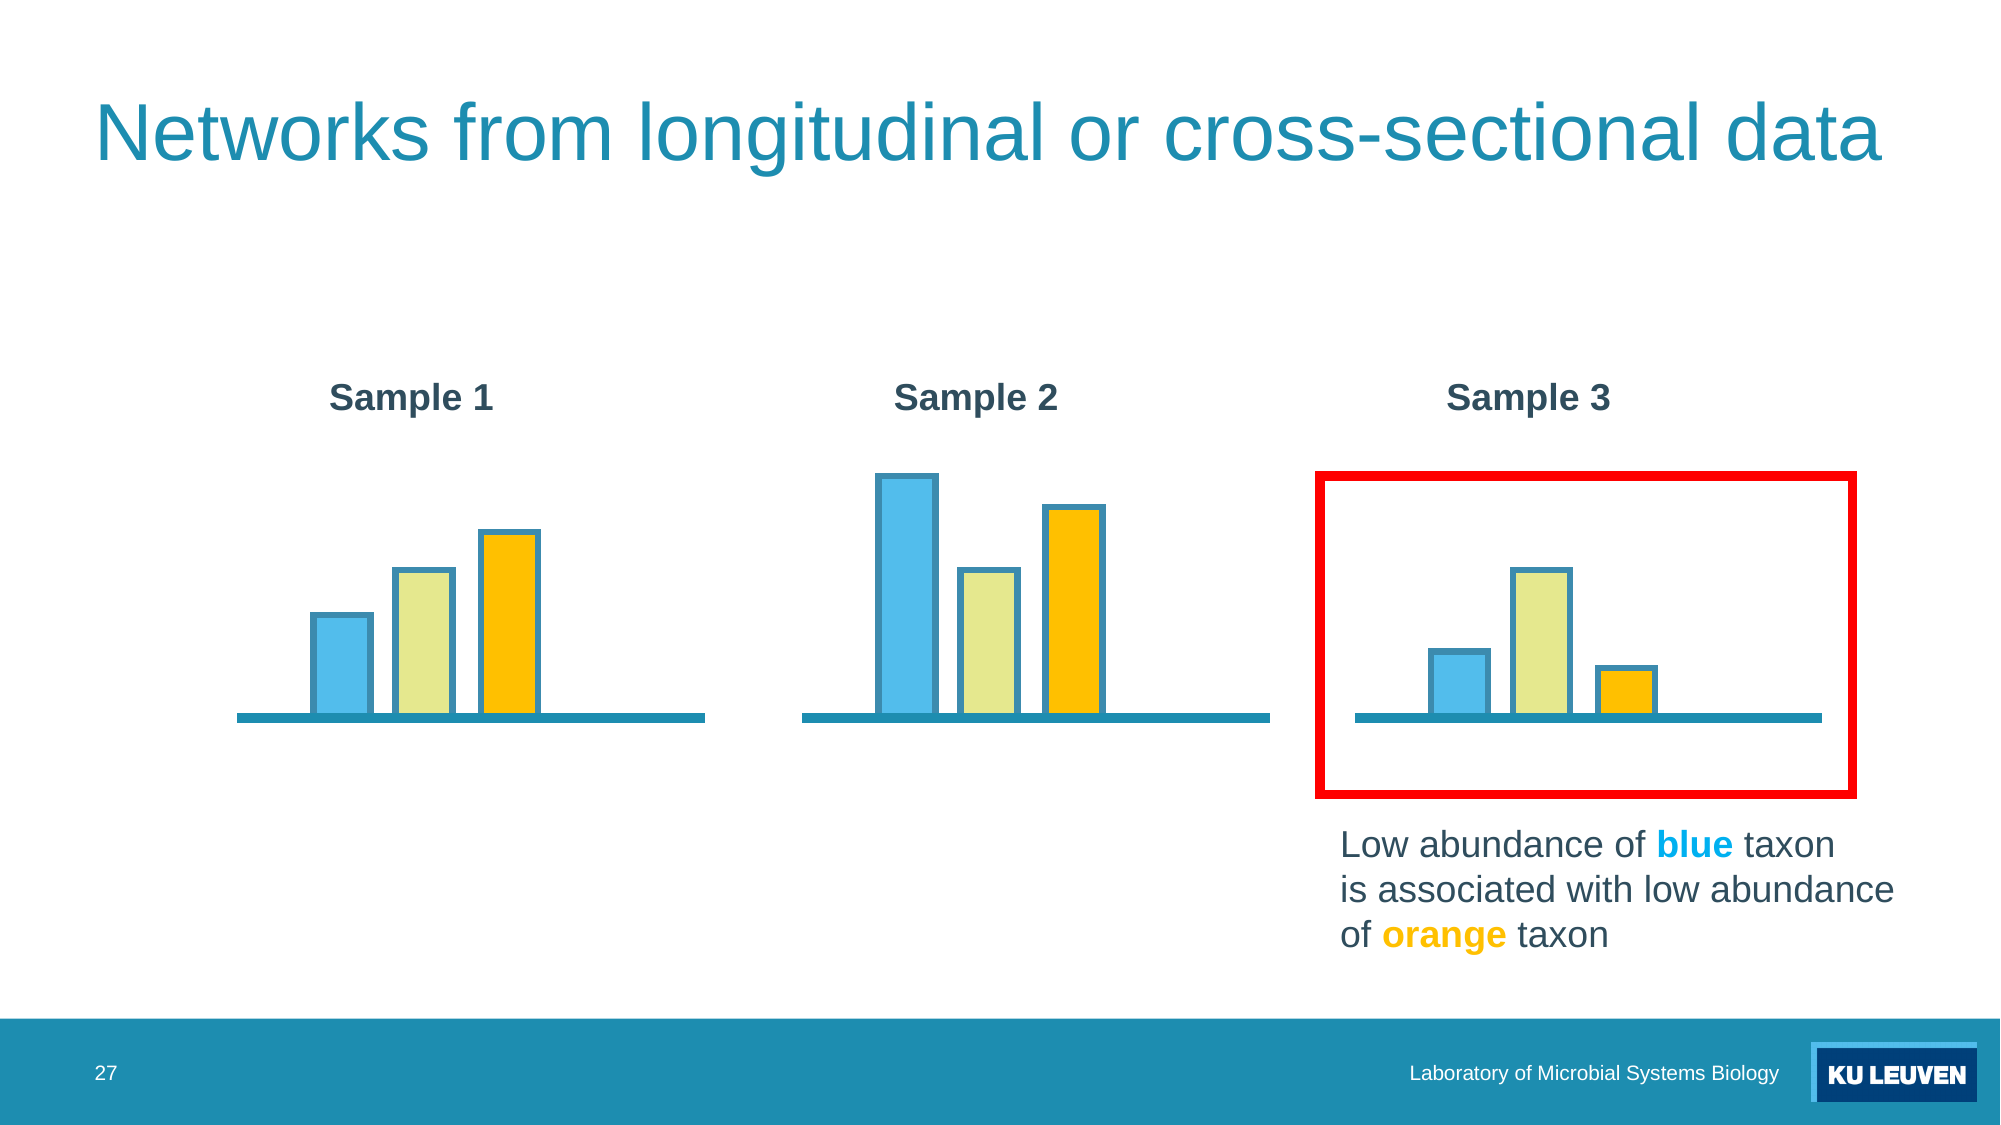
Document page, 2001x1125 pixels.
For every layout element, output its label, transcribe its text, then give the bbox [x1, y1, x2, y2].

text_box Low abundance of blue taxon is associated with low abundance of orange taxon [1325, 812, 1911, 963]
text_box [1319, 475, 1854, 796]
text_box [480, 531, 539, 713]
footer Laboratory of Microbial Systems Biology [989, 1018, 1809, 1125]
text_box Sample 1 [314, 365, 628, 426]
text_box [312, 614, 372, 713]
text_box [959, 569, 1019, 713]
text_box Sample 3 [1431, 365, 1746, 426]
text_box [1045, 506, 1104, 713]
text_box Sample 2 [879, 365, 1193, 426]
slide_number 27 [94, 1018, 201, 1125]
picture [1811, 1042, 1977, 1102]
text_box [395, 569, 454, 713]
title Networks from longitudinal or cross-sectional data [94, 33, 1906, 223]
text_box [877, 475, 936, 713]
